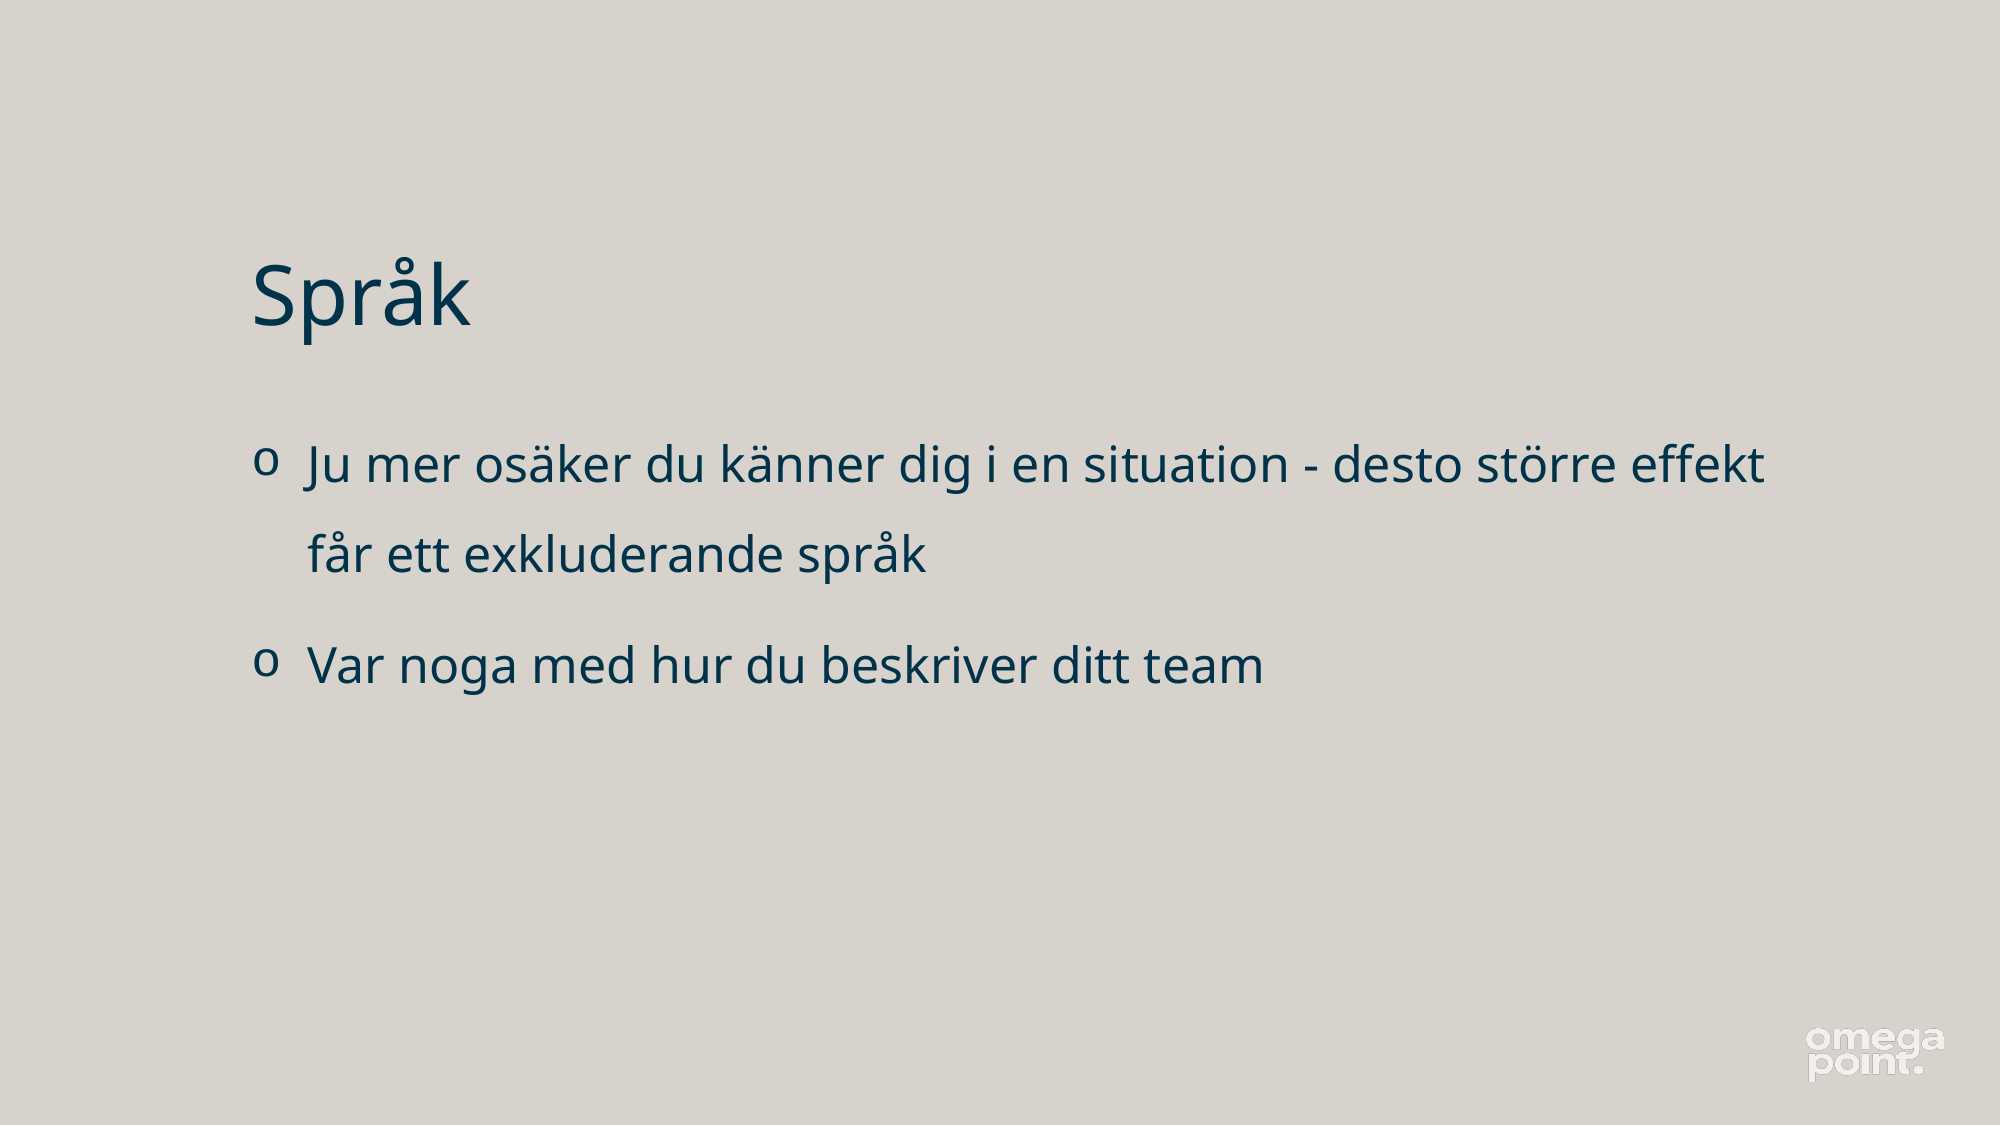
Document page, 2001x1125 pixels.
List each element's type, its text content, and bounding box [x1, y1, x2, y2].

title Språk [236, 61, 1785, 351]
list Ju mer osäker du känner dig i en situation - desto större effekt får ett exkluderande språk Var noga med hur du beskriver ditt team [236, 394, 1785, 1044]
